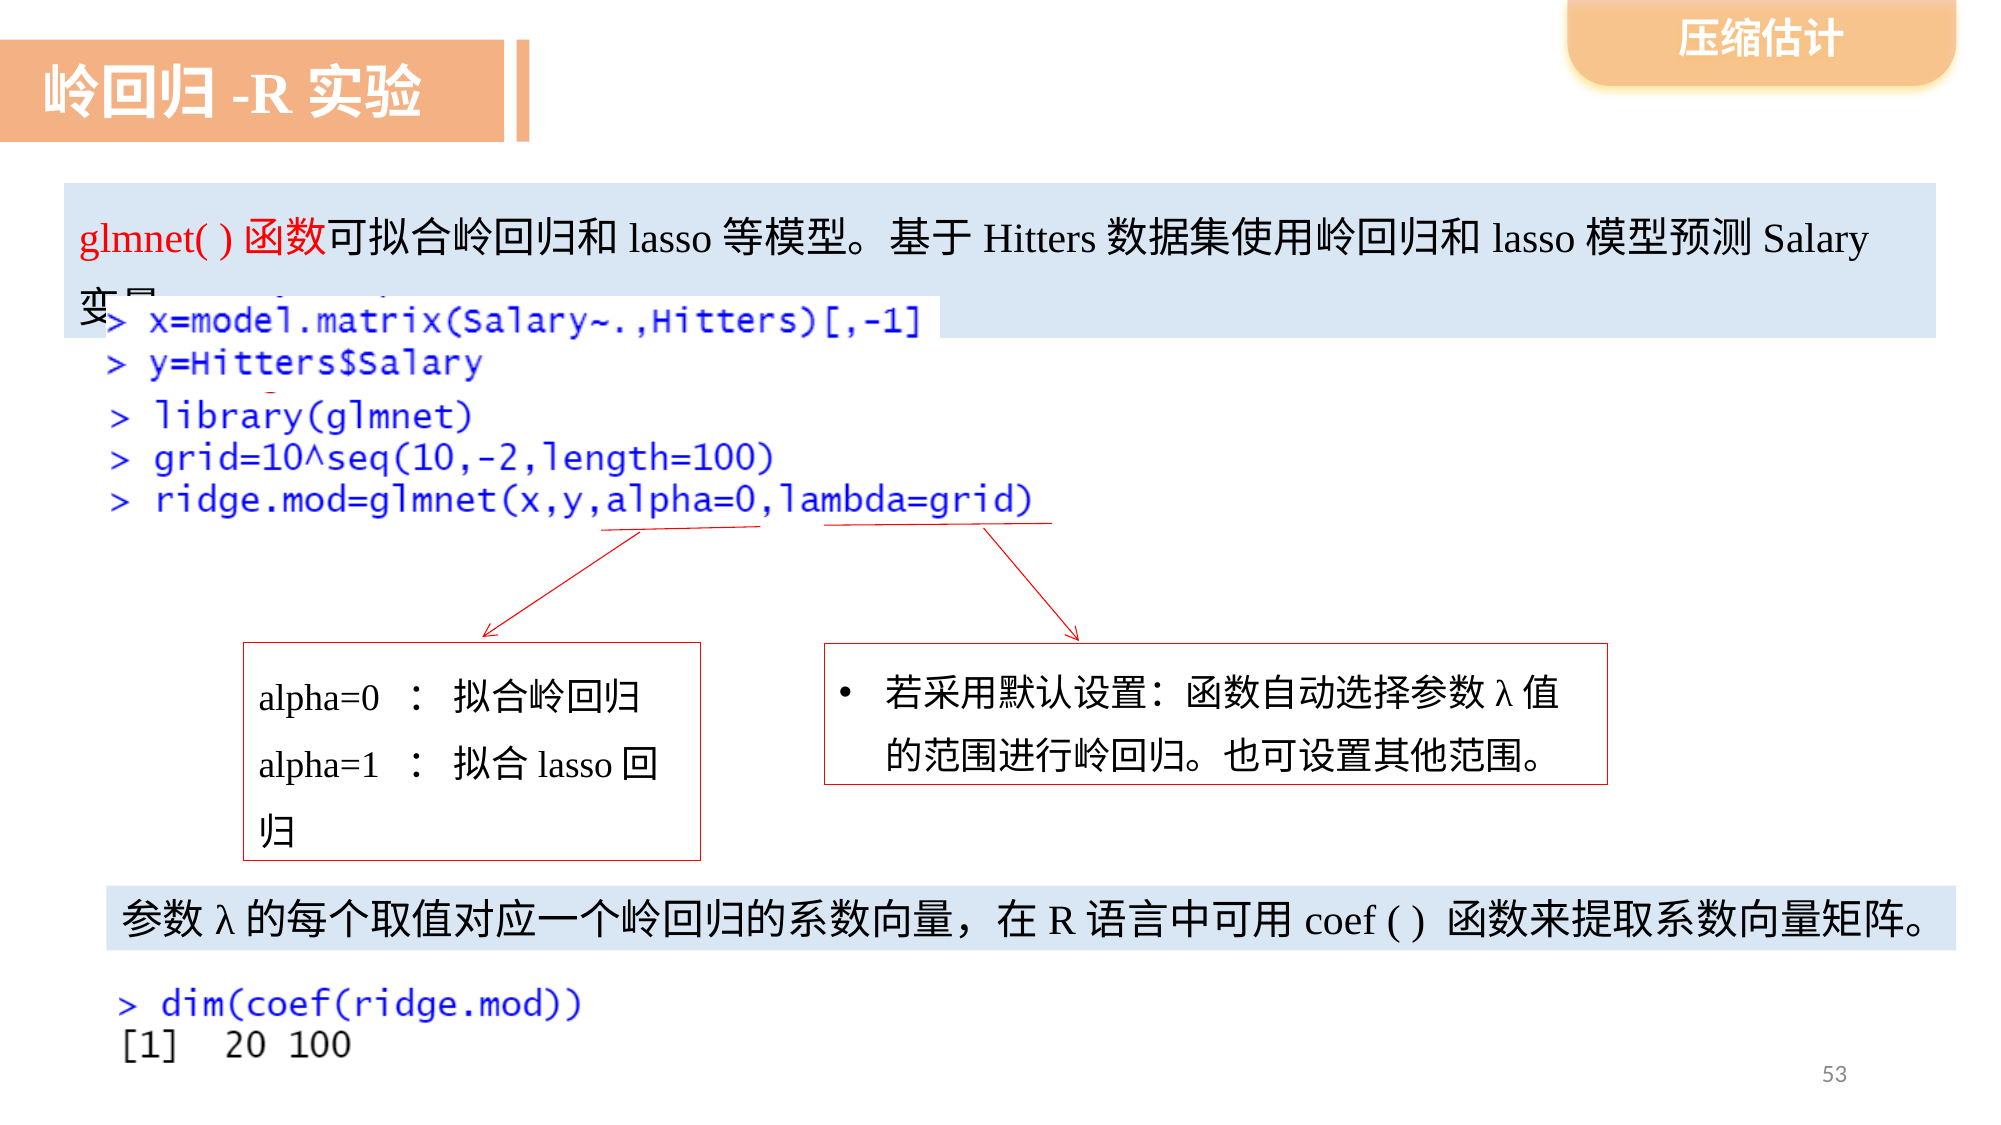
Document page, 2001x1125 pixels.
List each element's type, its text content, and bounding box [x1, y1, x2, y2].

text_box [983, 527, 1080, 641]
picture [106, 392, 1090, 520]
text_box alpha=0 ： 拟合岭回归 alpha=1 ： 拟合lasso回归 [243, 642, 701, 861]
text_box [0, 39, 530, 142]
picture [119, 984, 650, 1067]
text_box 压缩估计 [1566, 0, 1958, 87]
text_box 若采用默认设置：函数自动选择参数λ值的范围进行岭回归。也可设置其他范围。 [824, 643, 1608, 785]
picture [106, 296, 940, 390]
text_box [601, 526, 761, 531]
text_box glmnet( )函数可拟合岭回归和lasso等模型。基于Hitters数据集使用岭回归和lasso模型预测Salary变量。 [64, 183, 1936, 338]
slide_number 53 [1412, 1042, 1863, 1103]
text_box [482, 531, 641, 637]
text_box 参数λ的每个取值对应一个岭回归的系数向量，在R语言中可用coef ( ) 函数来提取系数向量矩阵。 [106, 885, 1957, 951]
